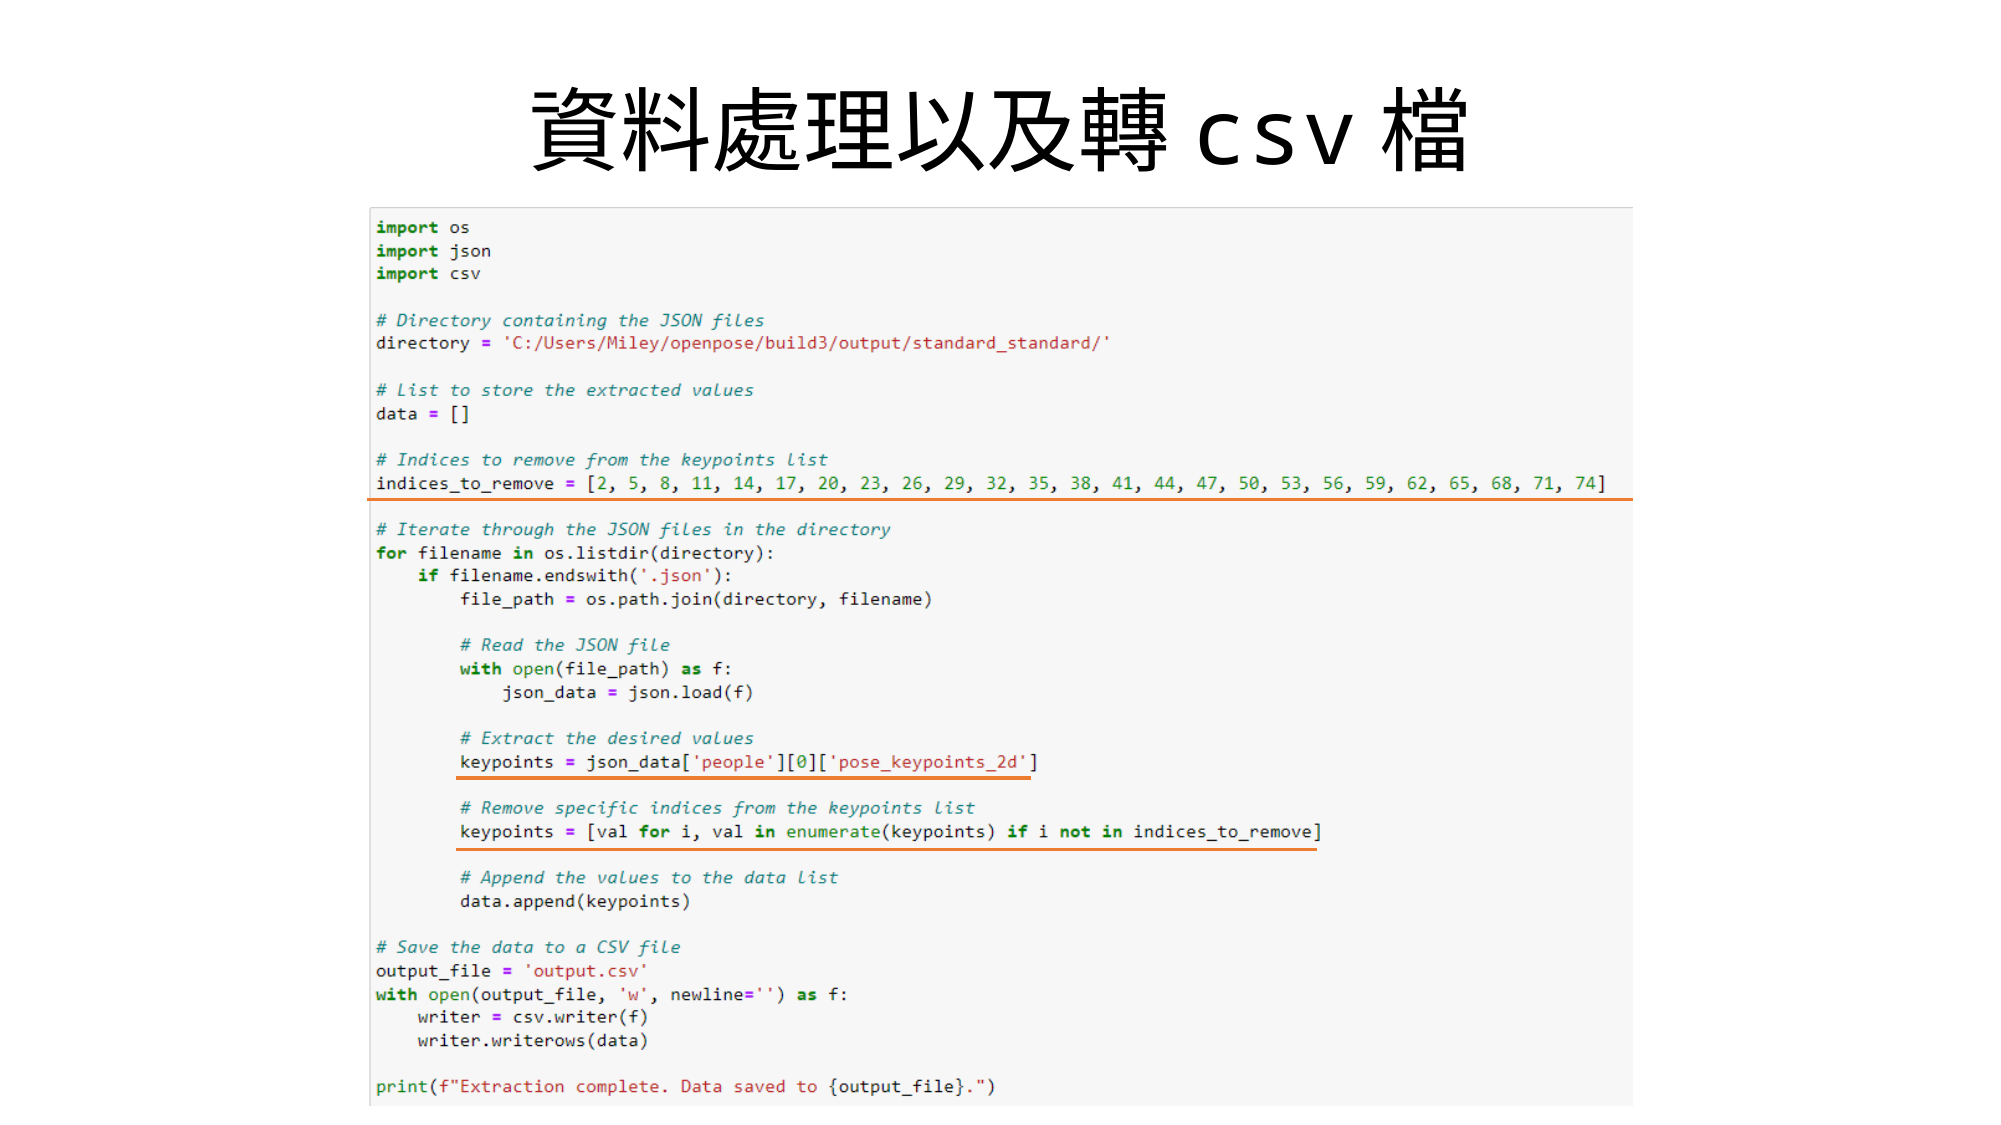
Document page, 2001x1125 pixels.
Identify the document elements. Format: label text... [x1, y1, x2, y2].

title 資料處理以及轉csv檔 [137, 26, 1863, 245]
picture [367, 207, 1633, 499]
picture [367, 500, 1633, 1106]
